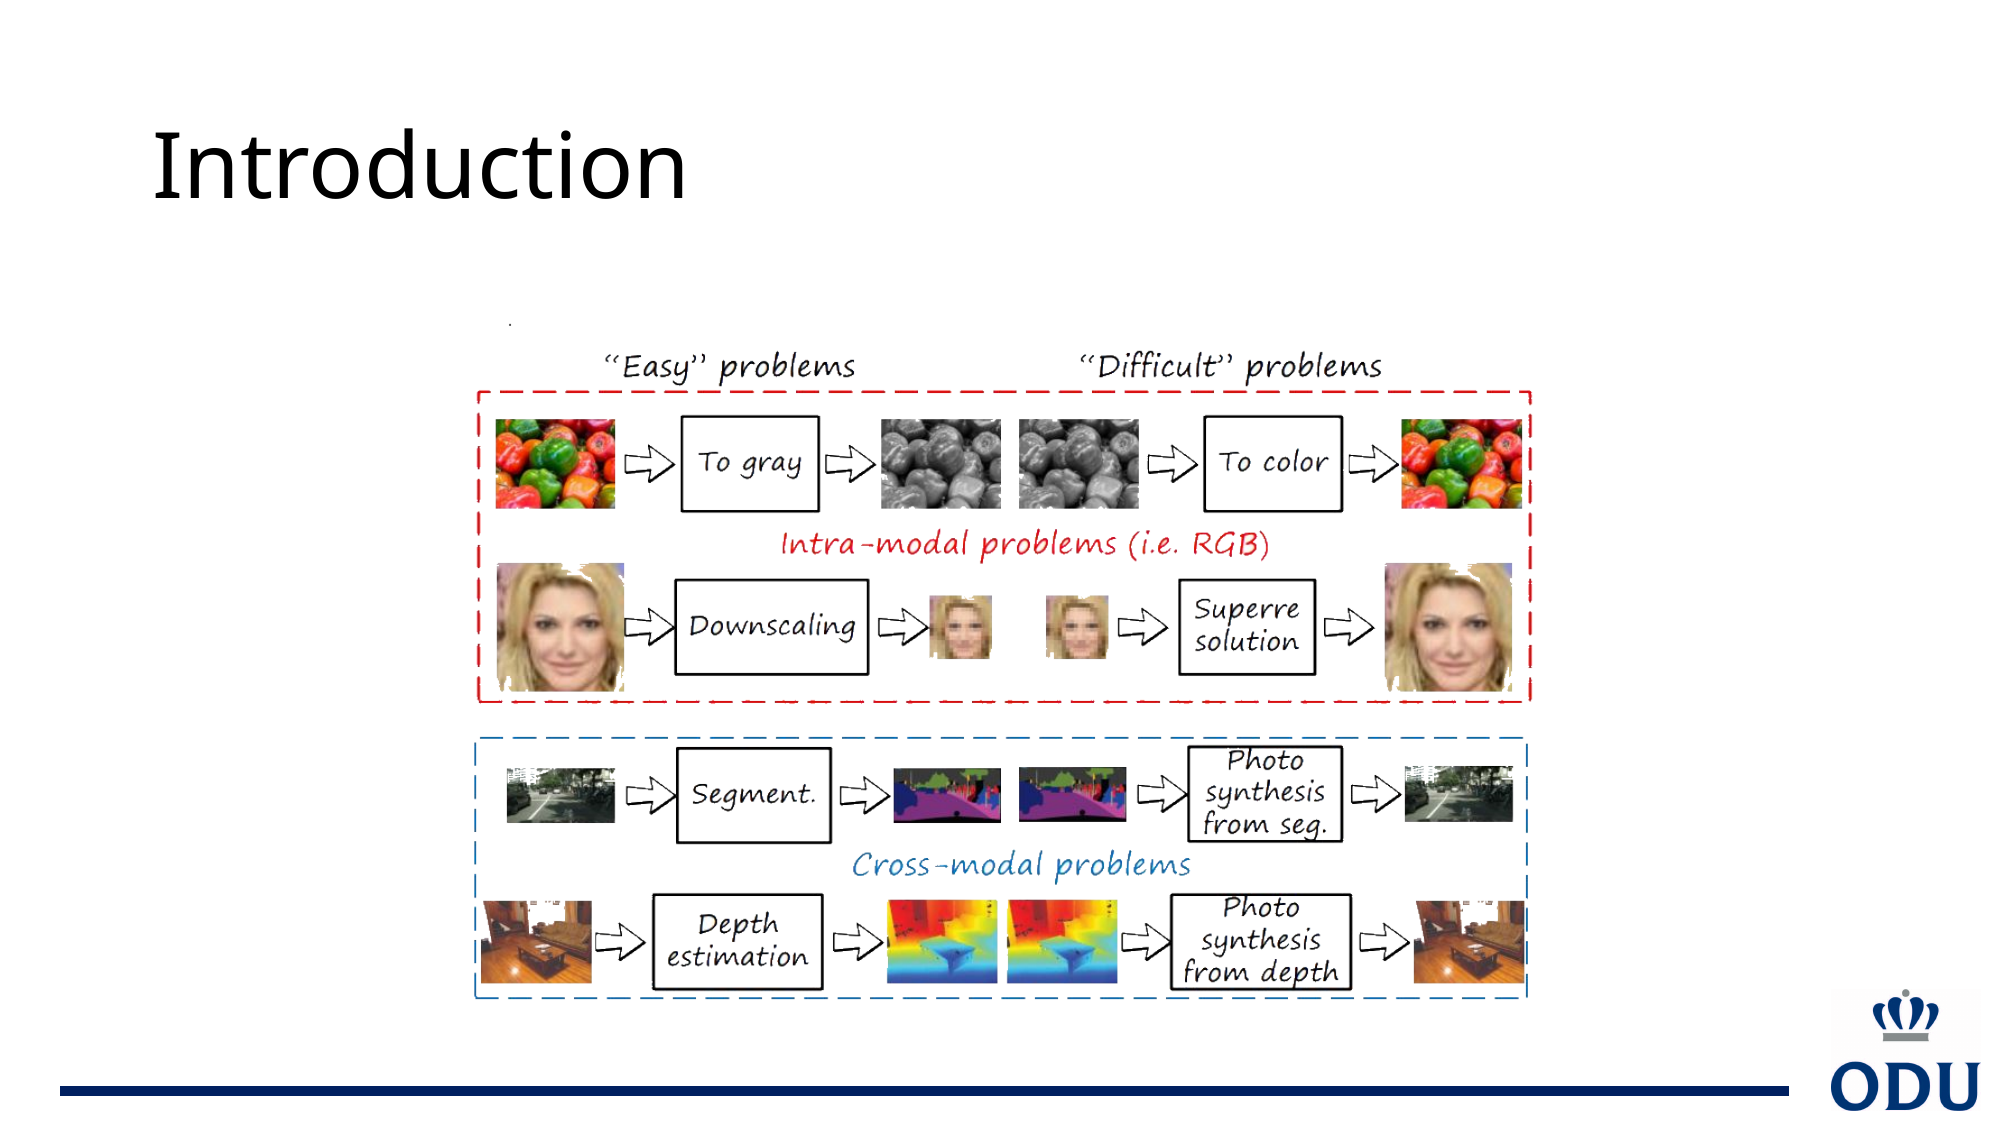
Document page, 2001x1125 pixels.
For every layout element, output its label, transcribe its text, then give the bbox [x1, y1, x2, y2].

picture [1831, 989, 1981, 1111]
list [463, 299, 1537, 1014]
title Introduction [137, 59, 1863, 278]
